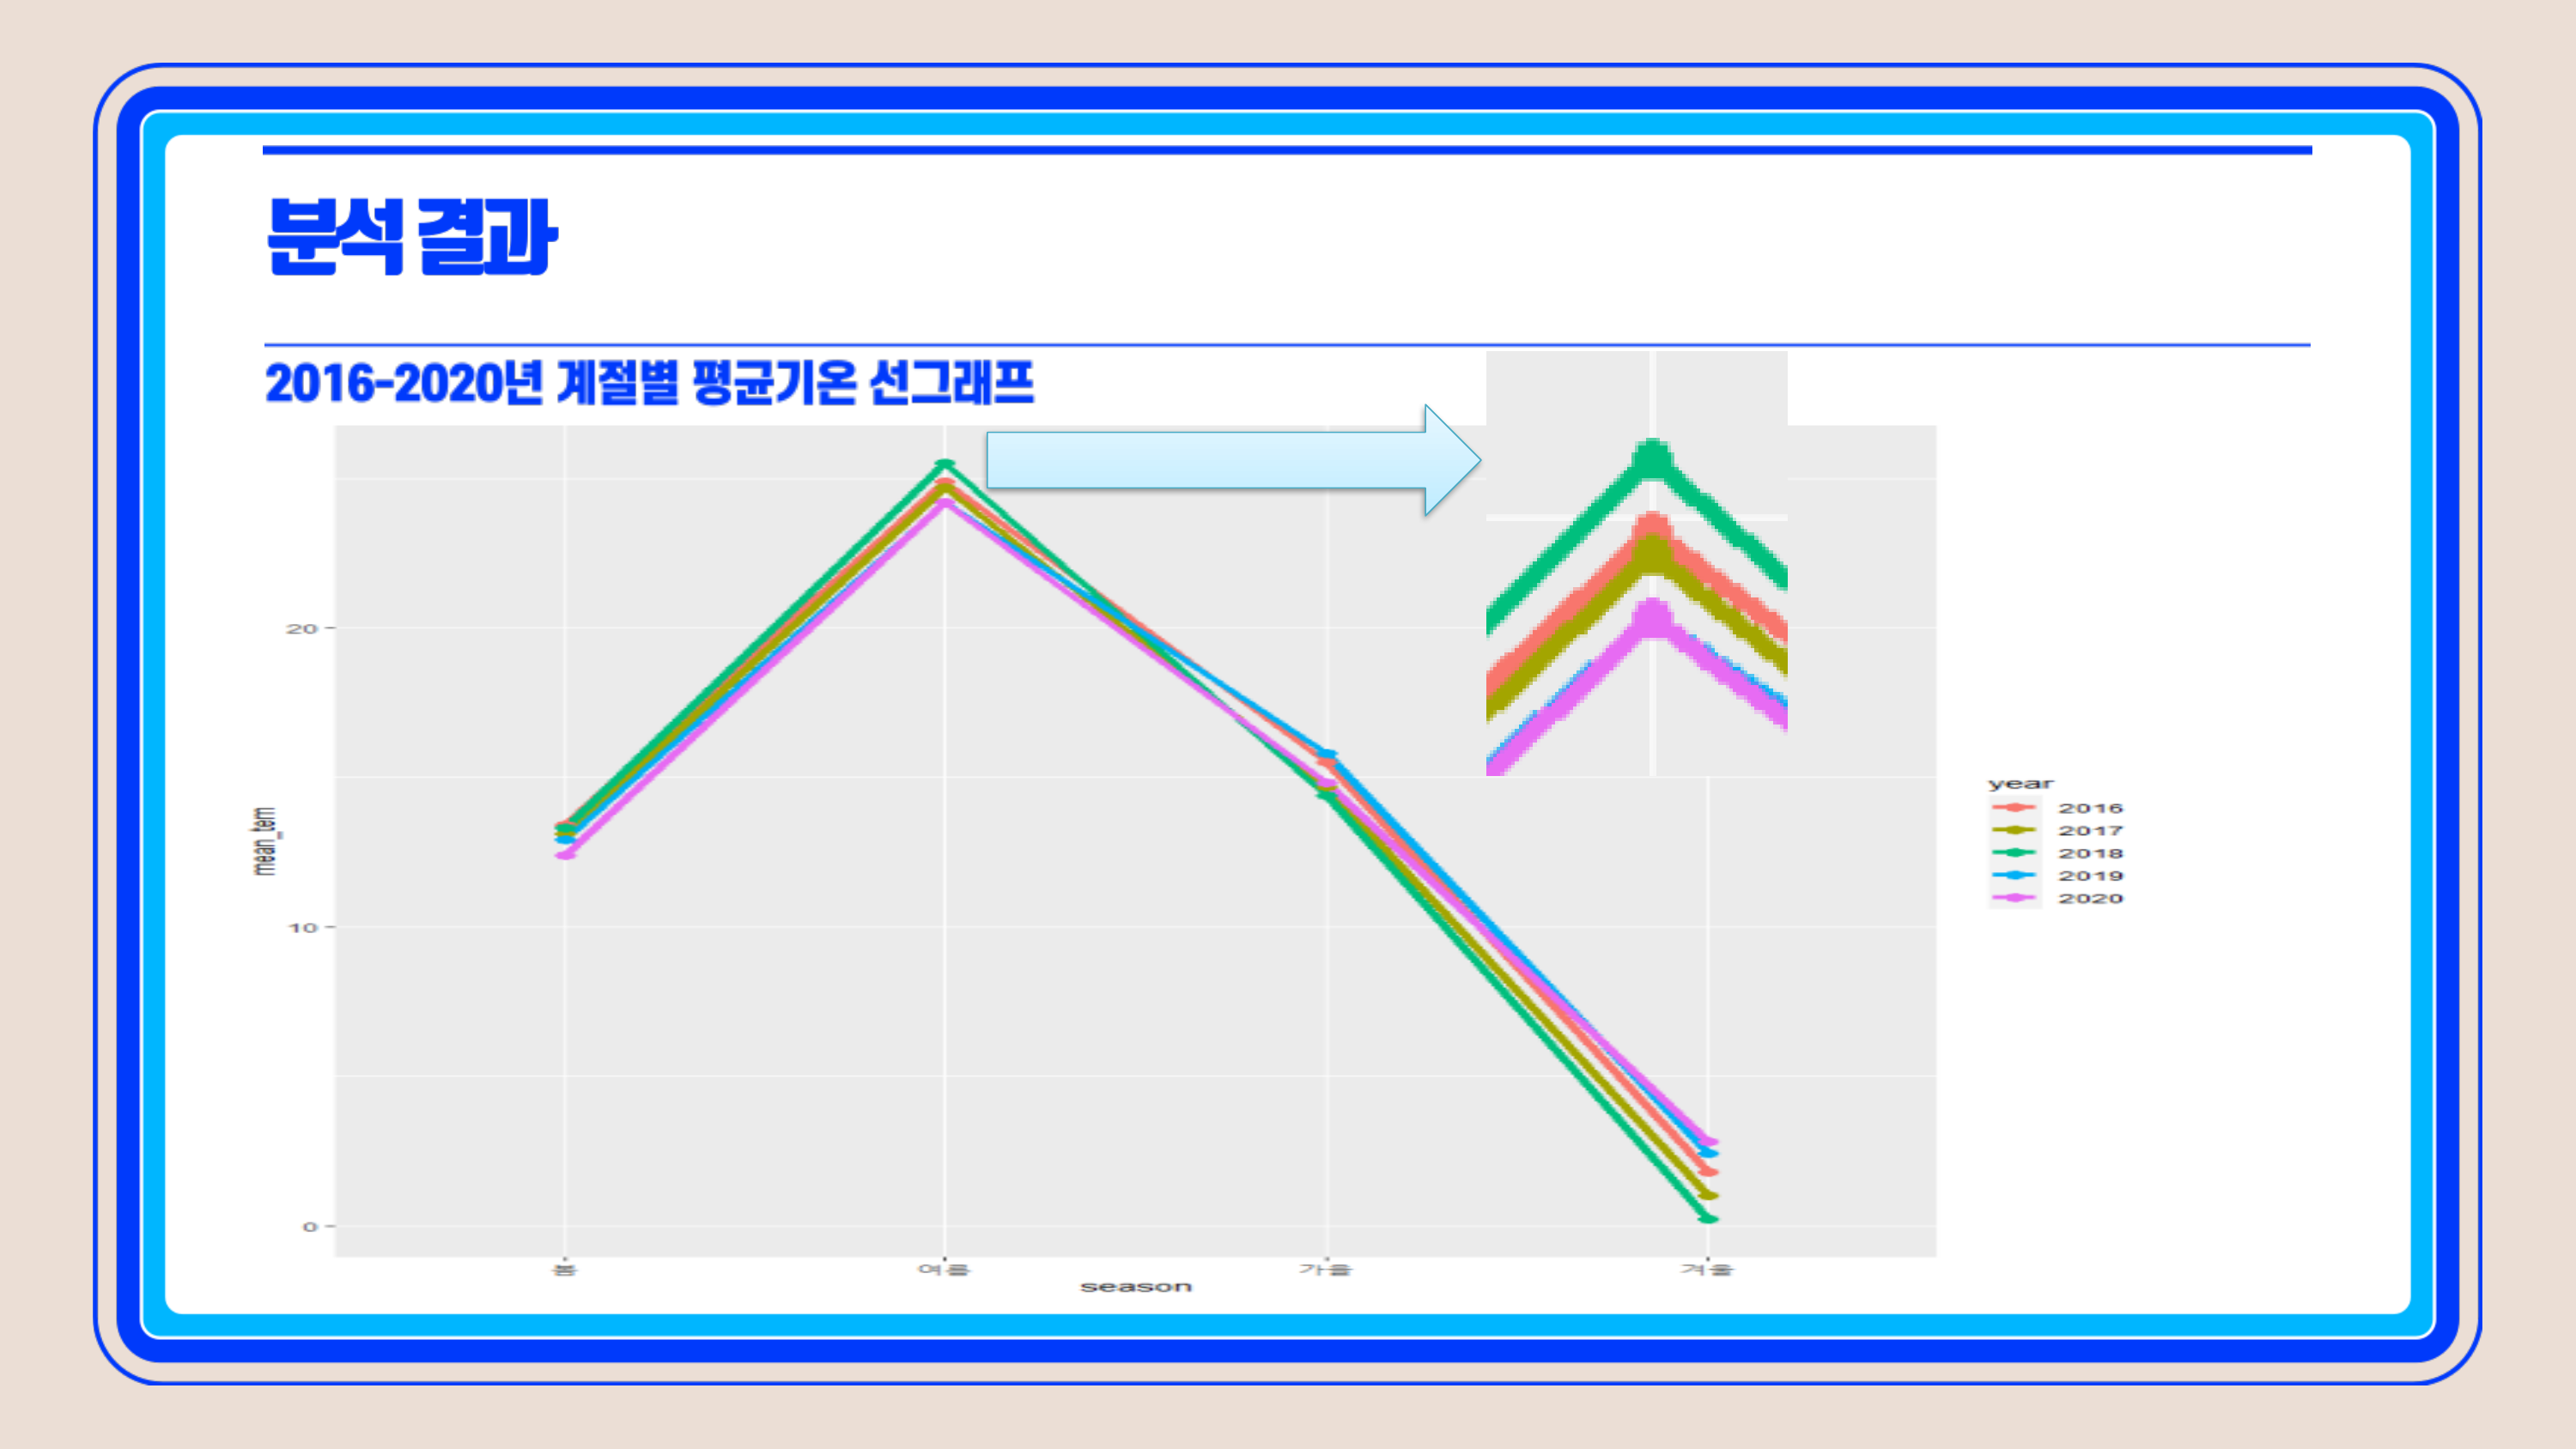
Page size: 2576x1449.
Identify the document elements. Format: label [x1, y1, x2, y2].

text_box [263, 133, 2313, 167]
text_box [228, 412, 2148, 1300]
text_box [264, 340, 2311, 349]
picture [93, 63, 2482, 1449]
